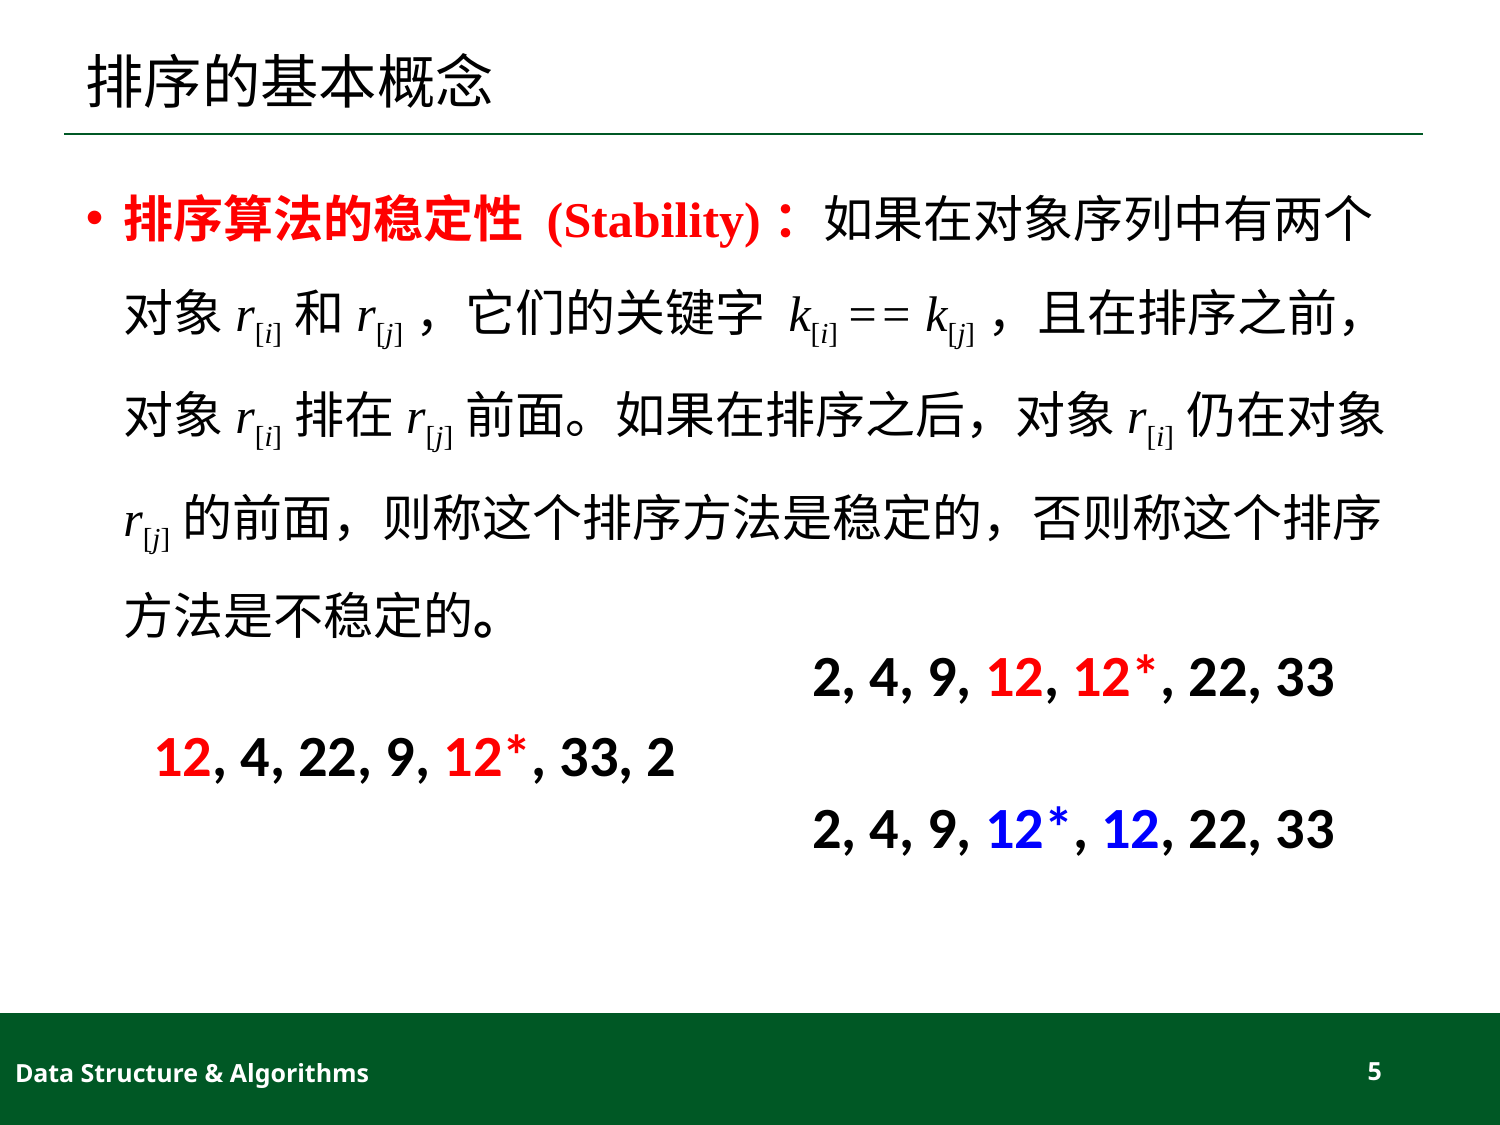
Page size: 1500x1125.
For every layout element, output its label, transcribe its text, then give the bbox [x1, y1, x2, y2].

list 排序算法的稳定性 (Stability)：如果在对象序列中有两个对象r[i]和r[j]，它们的关键字 k[i] == k[j]，且在排序之前，对象r[i]排在r[j]前面。如果在排序之后，对象r[i]仍在对象r[j]的前面，则称这个排序方法是稳定的，否则称这个排序方法是不稳定的。 [70, 149, 1430, 981]
title 排序的基本概念 [70, 34, 1430, 135]
slide_number 5 [1059, 1042, 1397, 1103]
text_box 12, 4, 22, 9, 12*, 33, 2 [138, 710, 692, 796]
text_box 2, 4, 9, 12*, 12, 22, 33 [797, 783, 1351, 868]
footer Data Structure & Algorithms [0, 1042, 507, 1103]
text_box 2, 4, 9, 12, 12*, 22, 33 [797, 631, 1351, 716]
